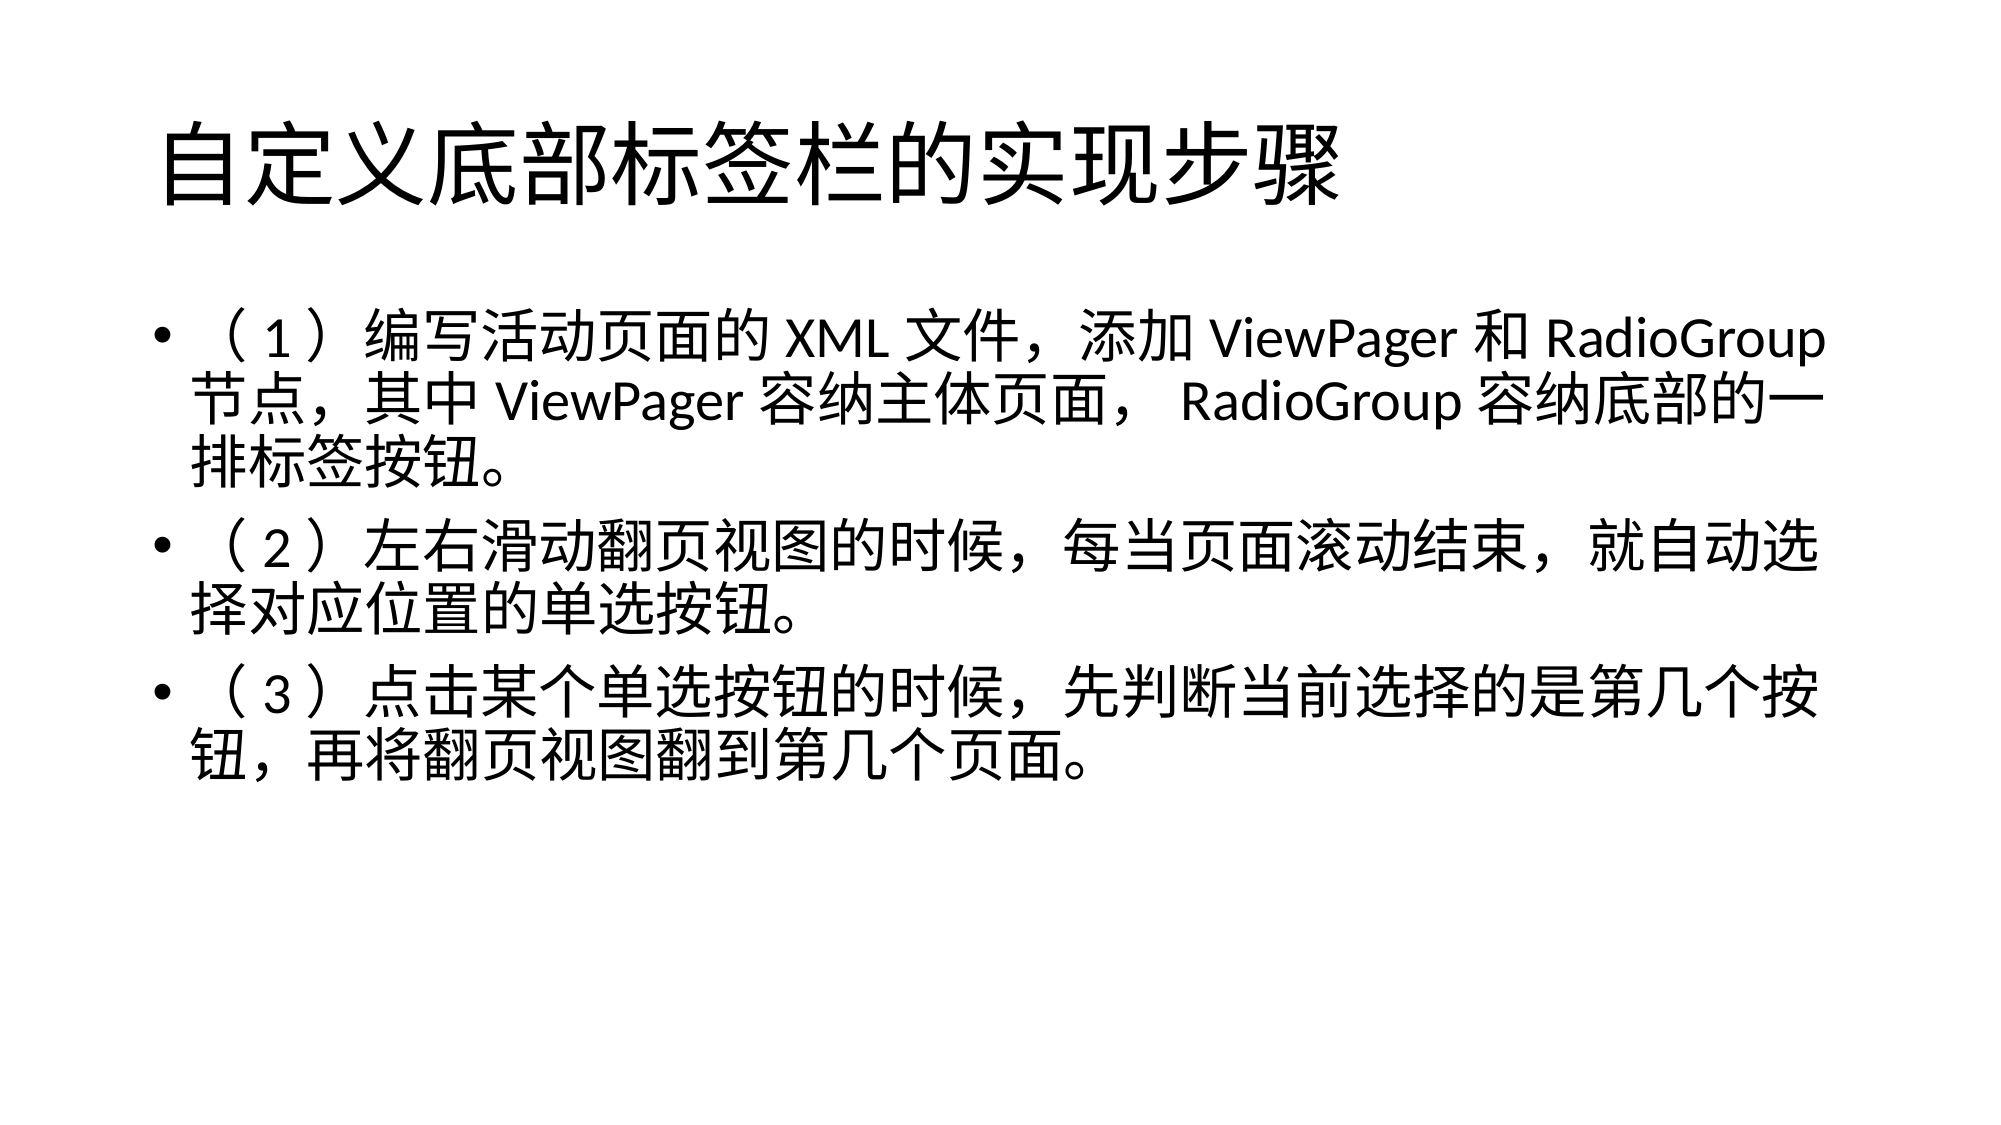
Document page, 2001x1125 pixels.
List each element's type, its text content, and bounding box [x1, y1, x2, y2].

list （1）编写活动页面的XML文件，添加ViewPager和RadioGroup节点，其中ViewPager容纳主体页面，RadioGroup容纳底部的一排标签按钮。 （2）左右滑动翻页视图的时候，每当页面滚动结束，就自动选择对应位置的单选按钮。 （3）点击某个单选按钮的时候，先判断当前选择的是第几个按钮，再将翻页视图翻到第几个页面。 [137, 299, 1863, 1014]
title 自定义底部标签栏的实现步骤 [137, 59, 1863, 278]
